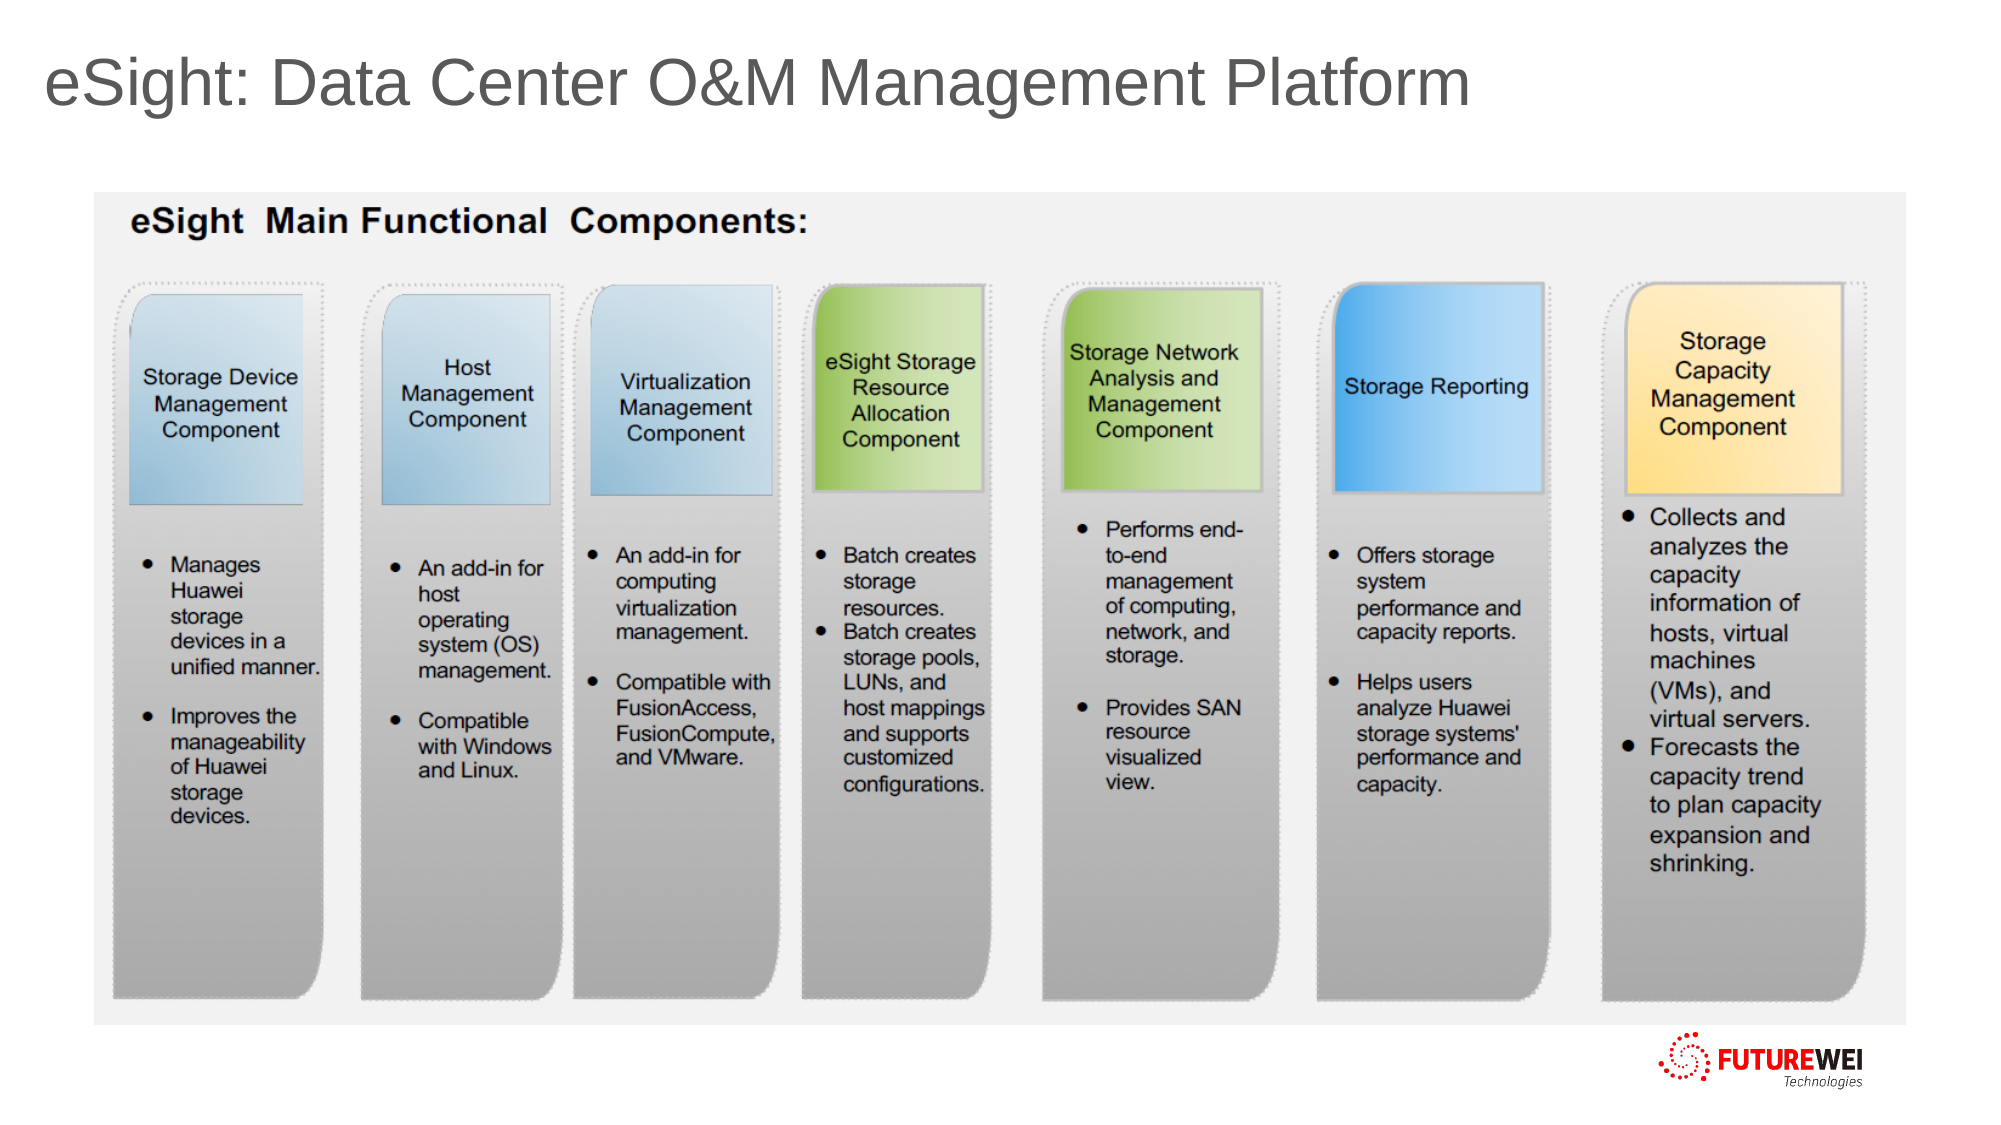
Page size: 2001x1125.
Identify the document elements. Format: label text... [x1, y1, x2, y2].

picture [94, 192, 1906, 1102]
title eSight: Data Center O&M Management Platform [29, 27, 1827, 141]
